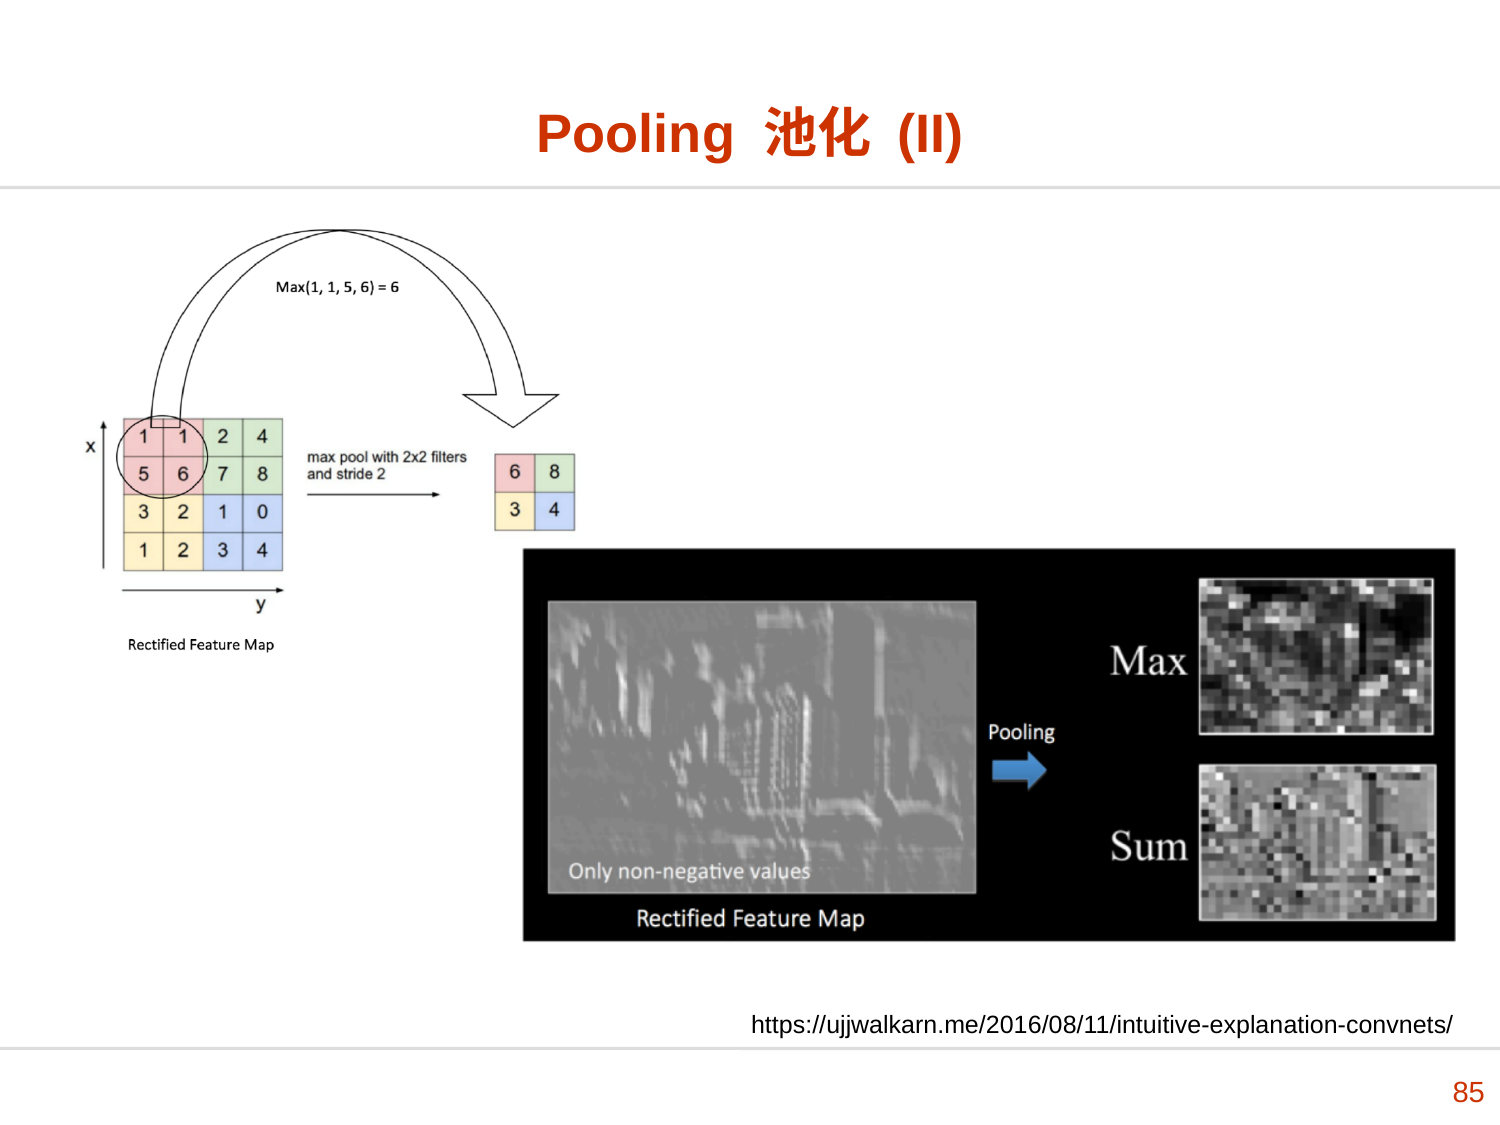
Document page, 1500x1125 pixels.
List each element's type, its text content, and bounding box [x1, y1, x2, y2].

picture [74, 223, 1462, 949]
title Pooling 池化 (II) [75, 91, 1425, 182]
slide_number 85 [1149, 1065, 1500, 1104]
text_box https://ujjwalkarn.me/2016/08/11/intuitive-explanation-convnets/ [736, 1001, 1487, 1046]
